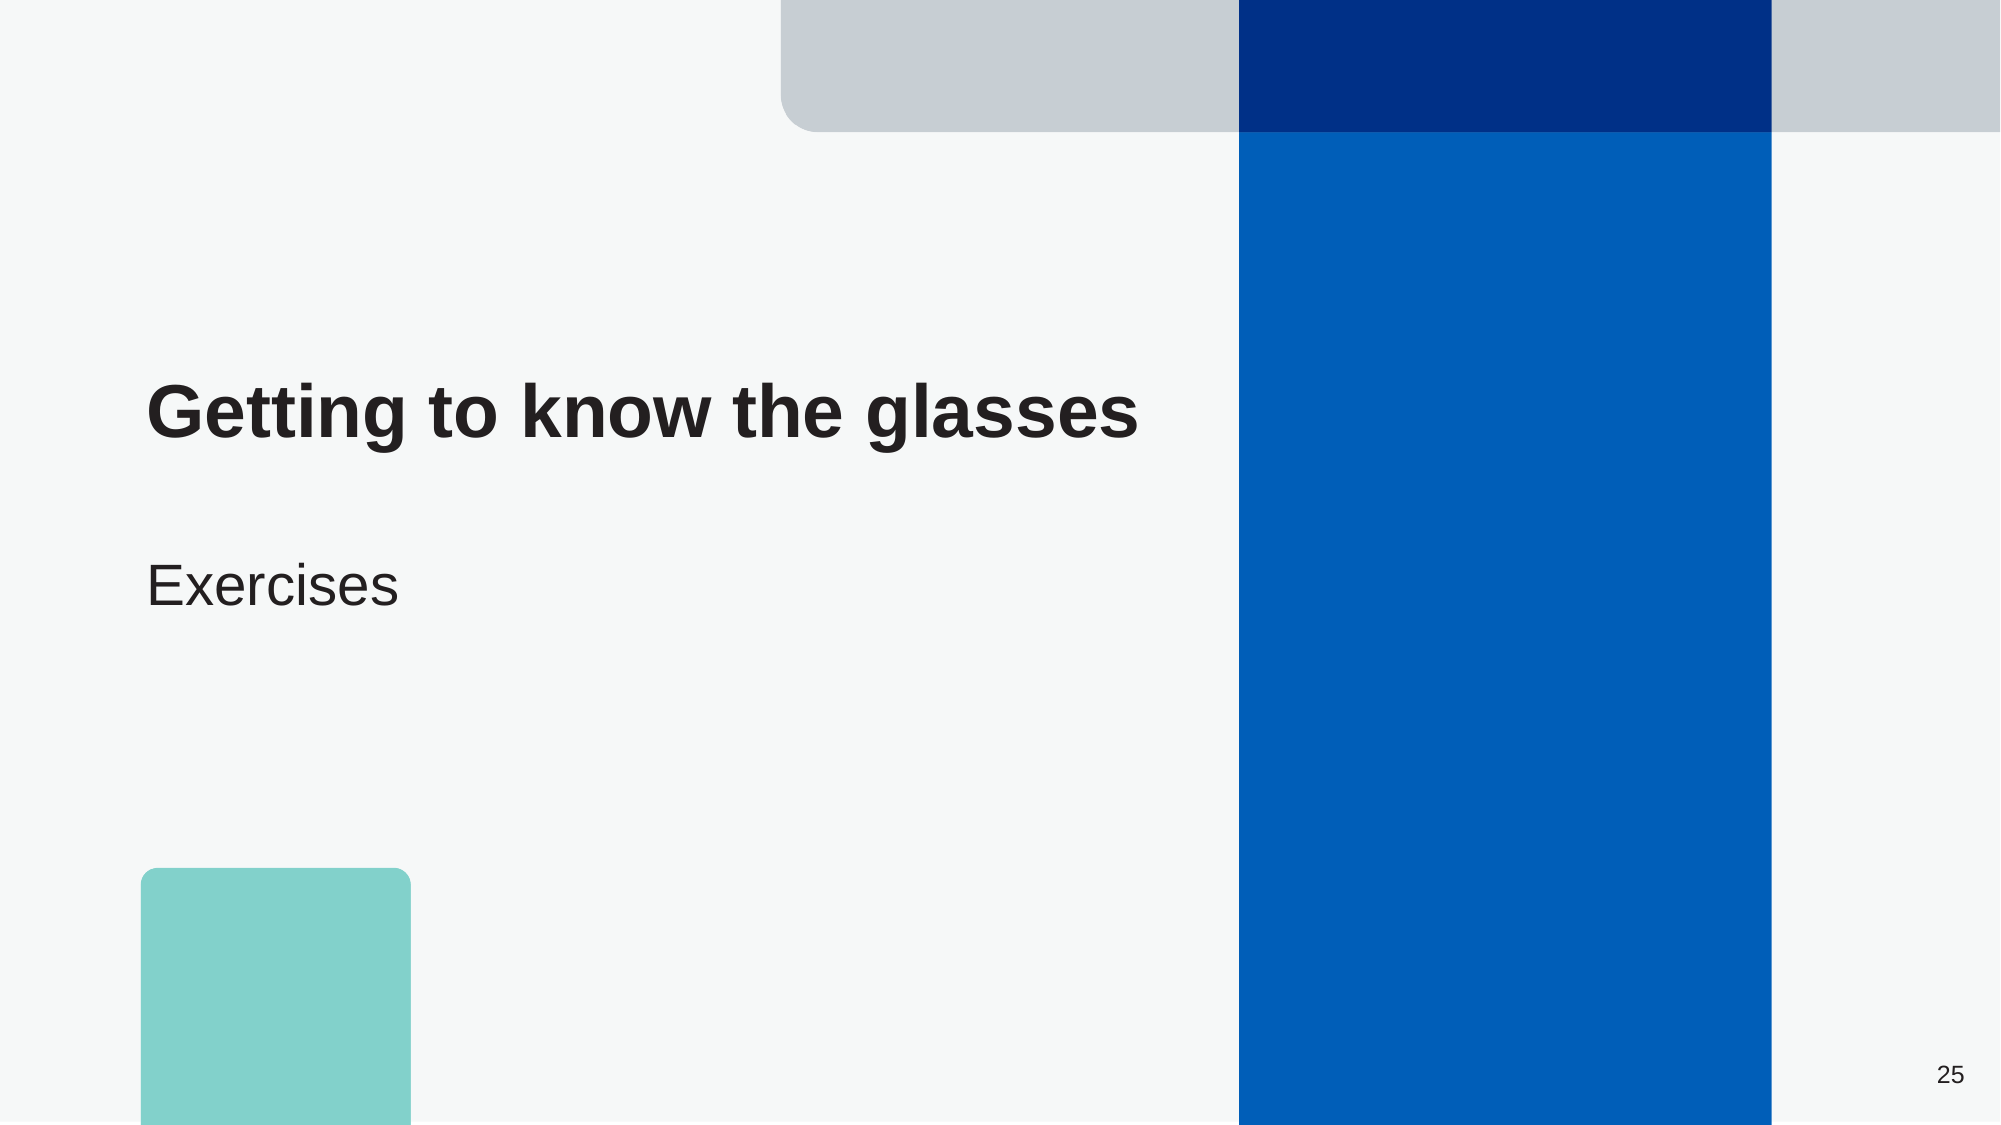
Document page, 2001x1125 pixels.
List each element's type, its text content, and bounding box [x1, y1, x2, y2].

picture [0, 0, 2001, 1125]
title Getting to know the glasses [146, 372, 1161, 531]
list Exercises [146, 554, 785, 634]
